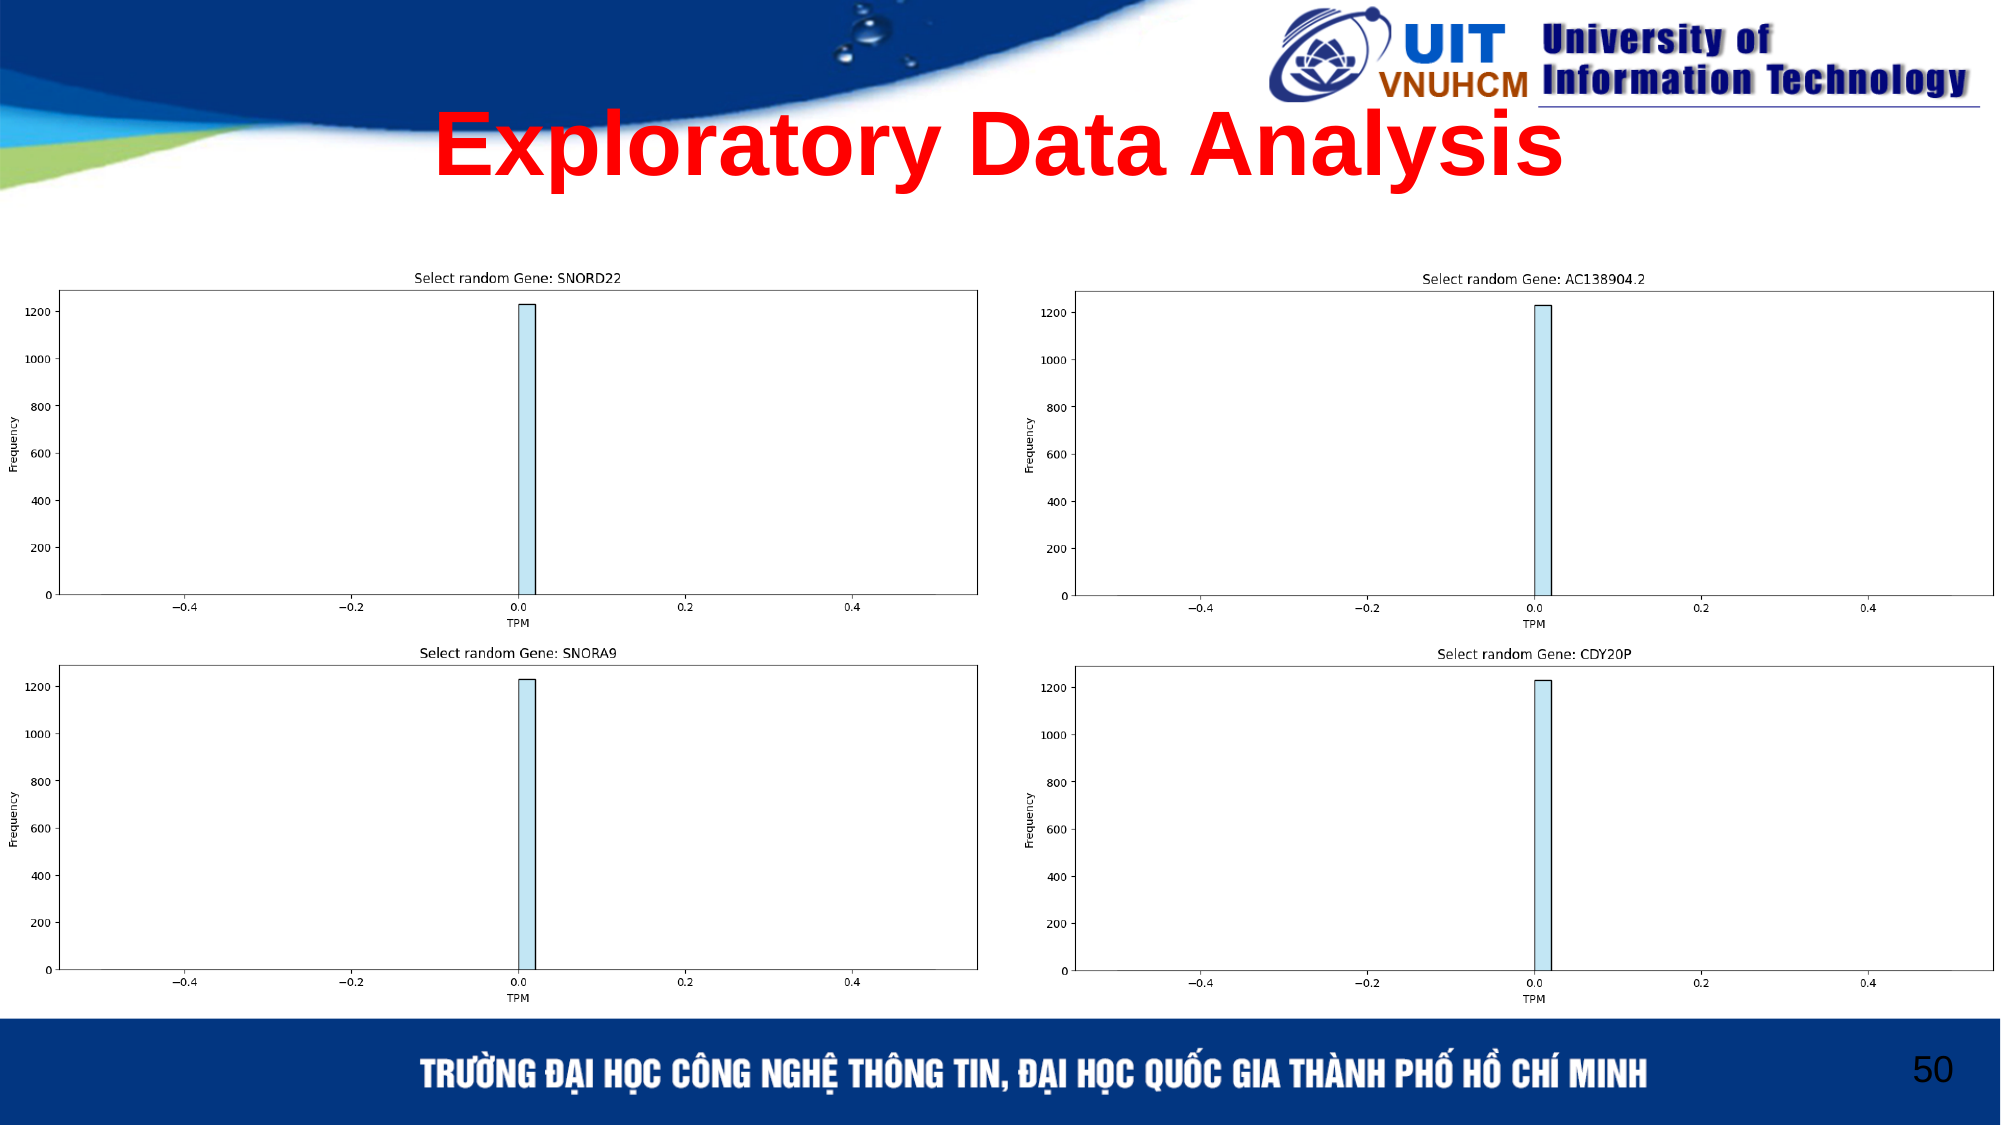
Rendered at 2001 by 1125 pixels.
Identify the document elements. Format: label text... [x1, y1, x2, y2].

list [1016, 644, 2000, 1012]
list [1016, 265, 2000, 637]
picture [0, 0, 2001, 1125]
title Exploratory Data Analysis [99, 45, 1900, 233]
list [0, 264, 984, 636]
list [0, 642, 984, 1011]
